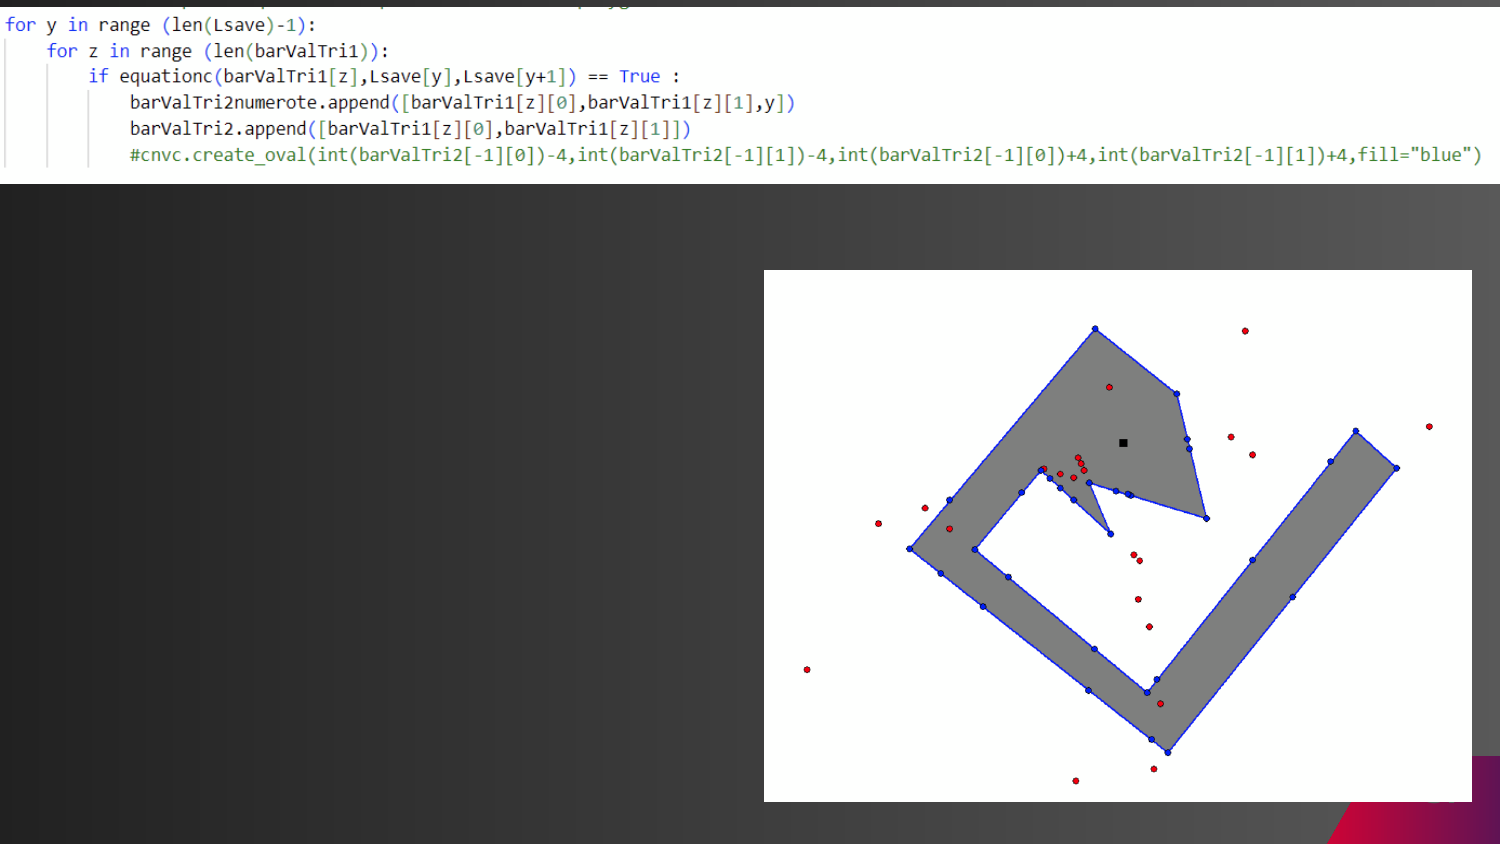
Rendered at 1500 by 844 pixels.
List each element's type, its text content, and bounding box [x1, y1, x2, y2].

picture [764, 269, 1472, 803]
slide_number ‹#› [1389, 755, 1500, 844]
picture [0, 7, 1500, 184]
